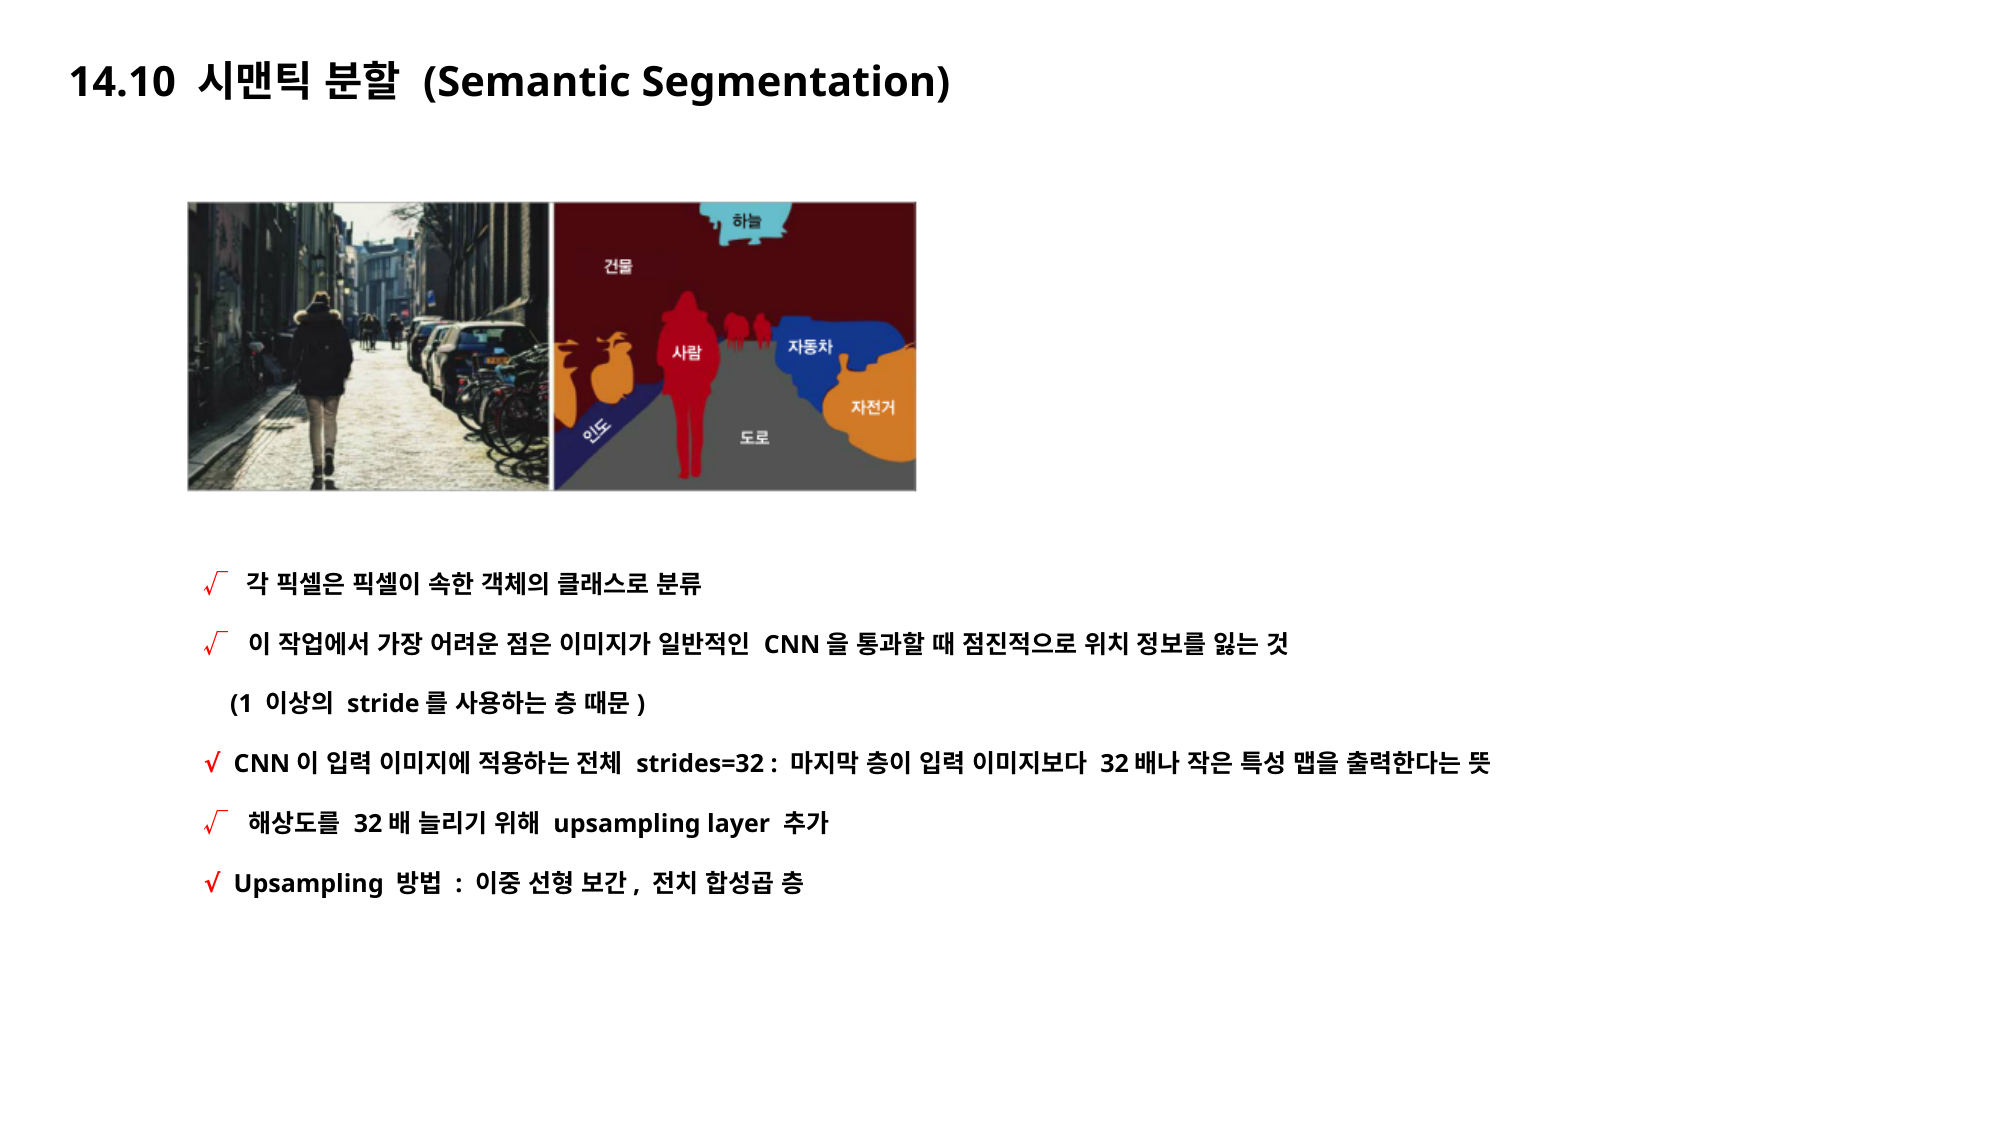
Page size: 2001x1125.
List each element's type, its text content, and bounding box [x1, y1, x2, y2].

text_box √ 각 픽셀은 픽셀이 속한 객체의 클래스로 분류 √ 이 작업에서 가장 어려운 점은 이미지가 일반적인 CNN을 통과할 때 점진적으로 위치 정보를 잃는 것 (1 이상의 stride를 사용하는 층 때문) √ CNN이 입력 이미지에 적용하는 전체 strides=32 : 마지막 층이 입력 이미지보다 32배나 작은 특성 맵을 출력한다는 뜻 √ 해상도를 32배 늘리기 위해 upsampling layer 추가 √ Upsampling 방법 : 이중 선형 보간, 전치 합성곱 층 [189, 530, 1811, 905]
text_box 14.10 시맨틱 분할 (Semantic Segmentation) [53, 47, 1000, 112]
picture [183, 199, 918, 494]
